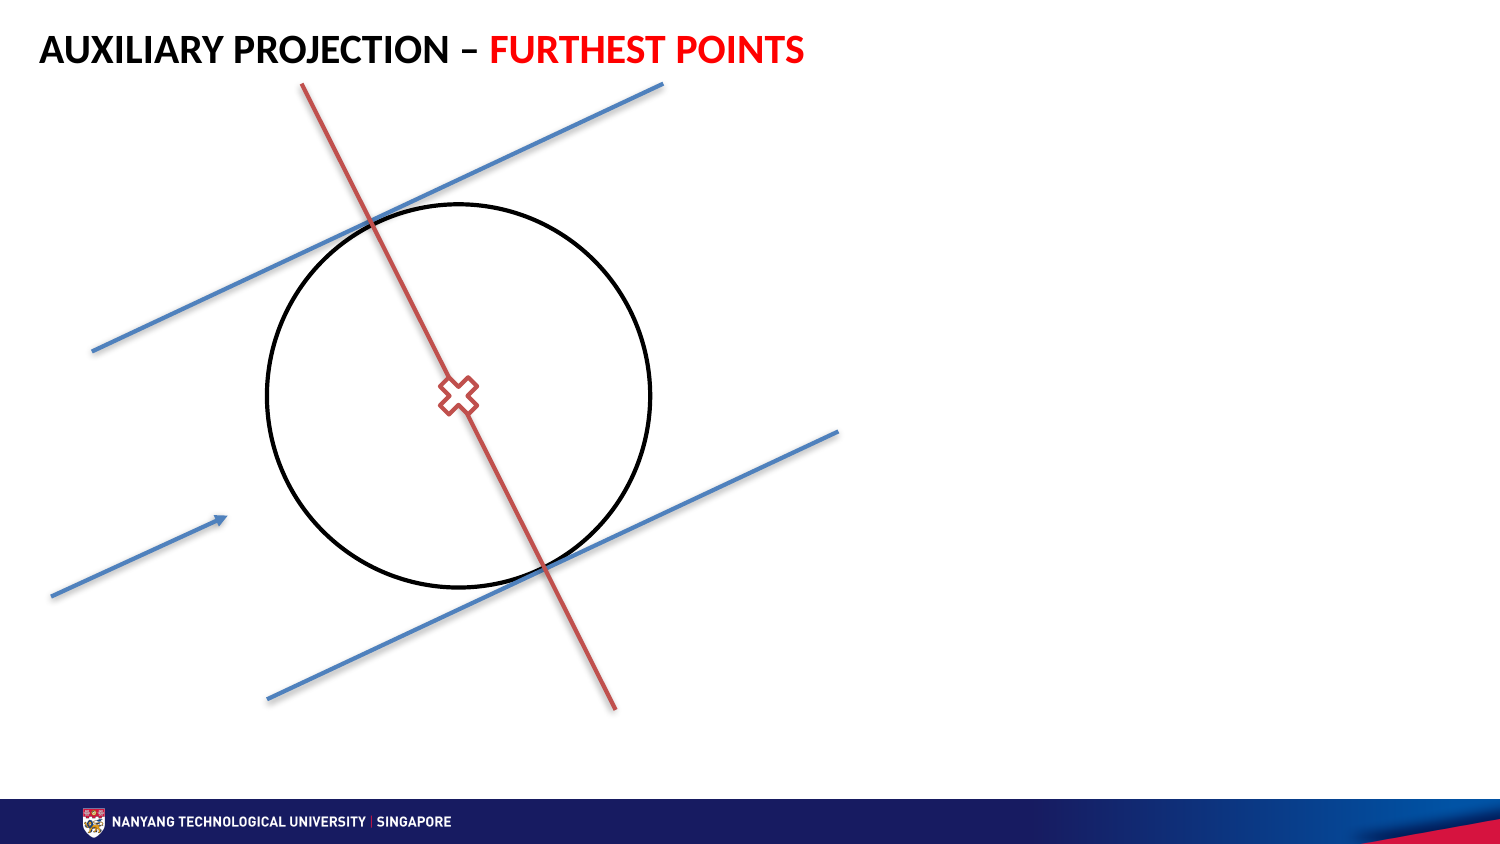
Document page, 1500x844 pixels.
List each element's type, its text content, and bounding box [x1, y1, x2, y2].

text_box [620, 360, 653, 429]
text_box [301, 83, 616, 711]
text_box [616, 83, 664, 352]
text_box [266, 431, 296, 700]
picture [0, 799, 1500, 844]
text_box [620, 431, 839, 700]
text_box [91, 83, 300, 352]
text_box [264, 360, 296, 429]
text_box AUXILIARY PROJECTION – FURTHEST POINTS [24, 14, 1336, 80]
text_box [50, 515, 228, 597]
